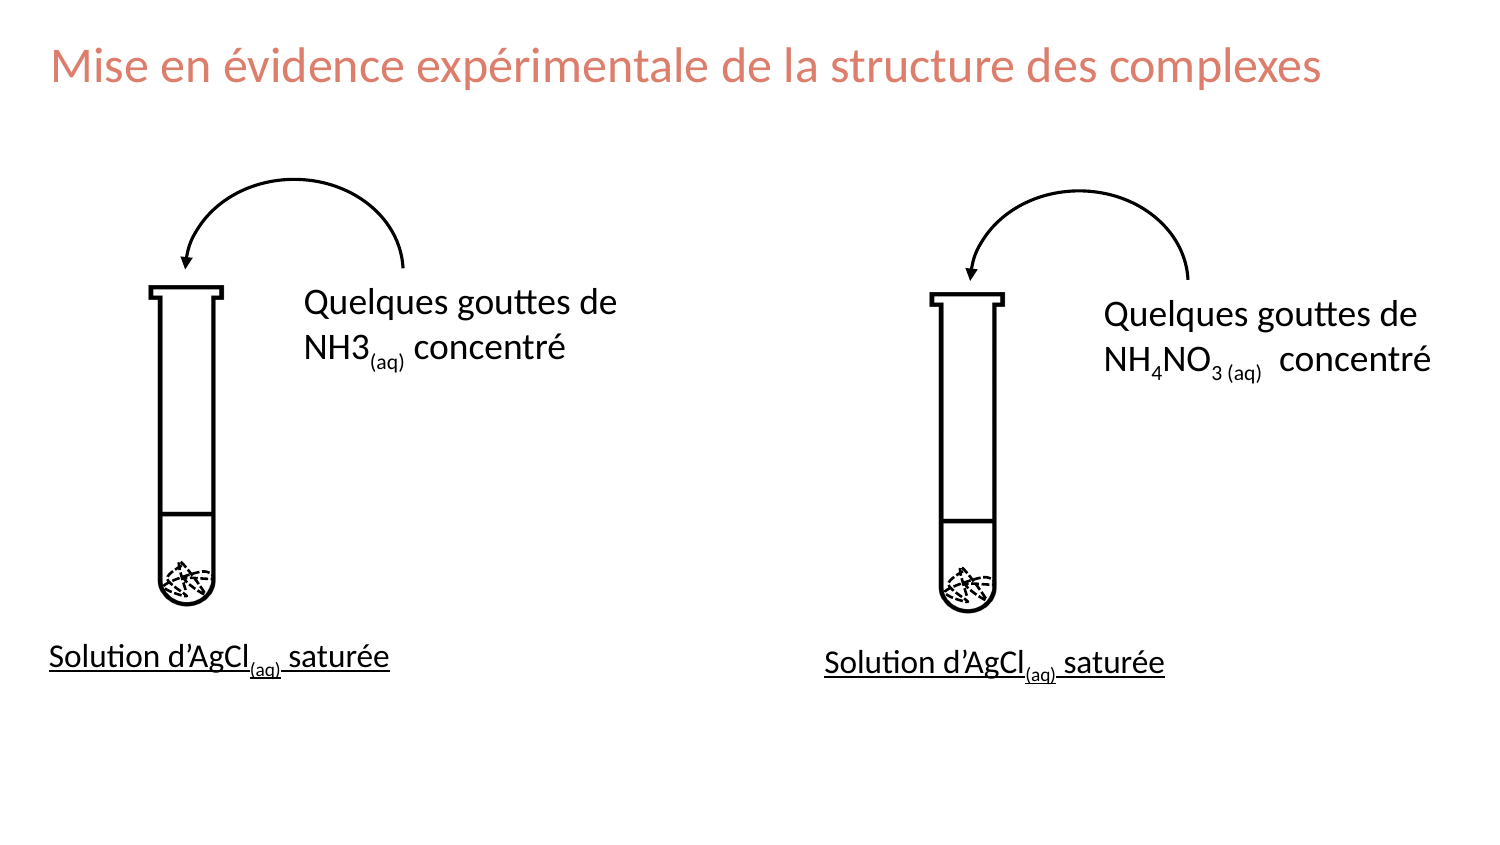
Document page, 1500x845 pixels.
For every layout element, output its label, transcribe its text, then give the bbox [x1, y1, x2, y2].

text_box Mise en évidence expérimentale de la structure des complexes [35, 24, 1350, 100]
text_box Solution d’AgCl(aq) saturée [34, 626, 405, 688]
picture [136, 266, 232, 611]
picture [917, 274, 1013, 619]
text_box Solution d’AgCl(aq) saturée [809, 632, 1181, 693]
text_box Quelques gouttes de NH3(aq) concentré [288, 270, 642, 381]
text_box [965, 189, 1190, 284]
text_box [180, 178, 405, 272]
text_box Quelques gouttes de NH4NO3 (aq) concentré [1088, 281, 1456, 393]
